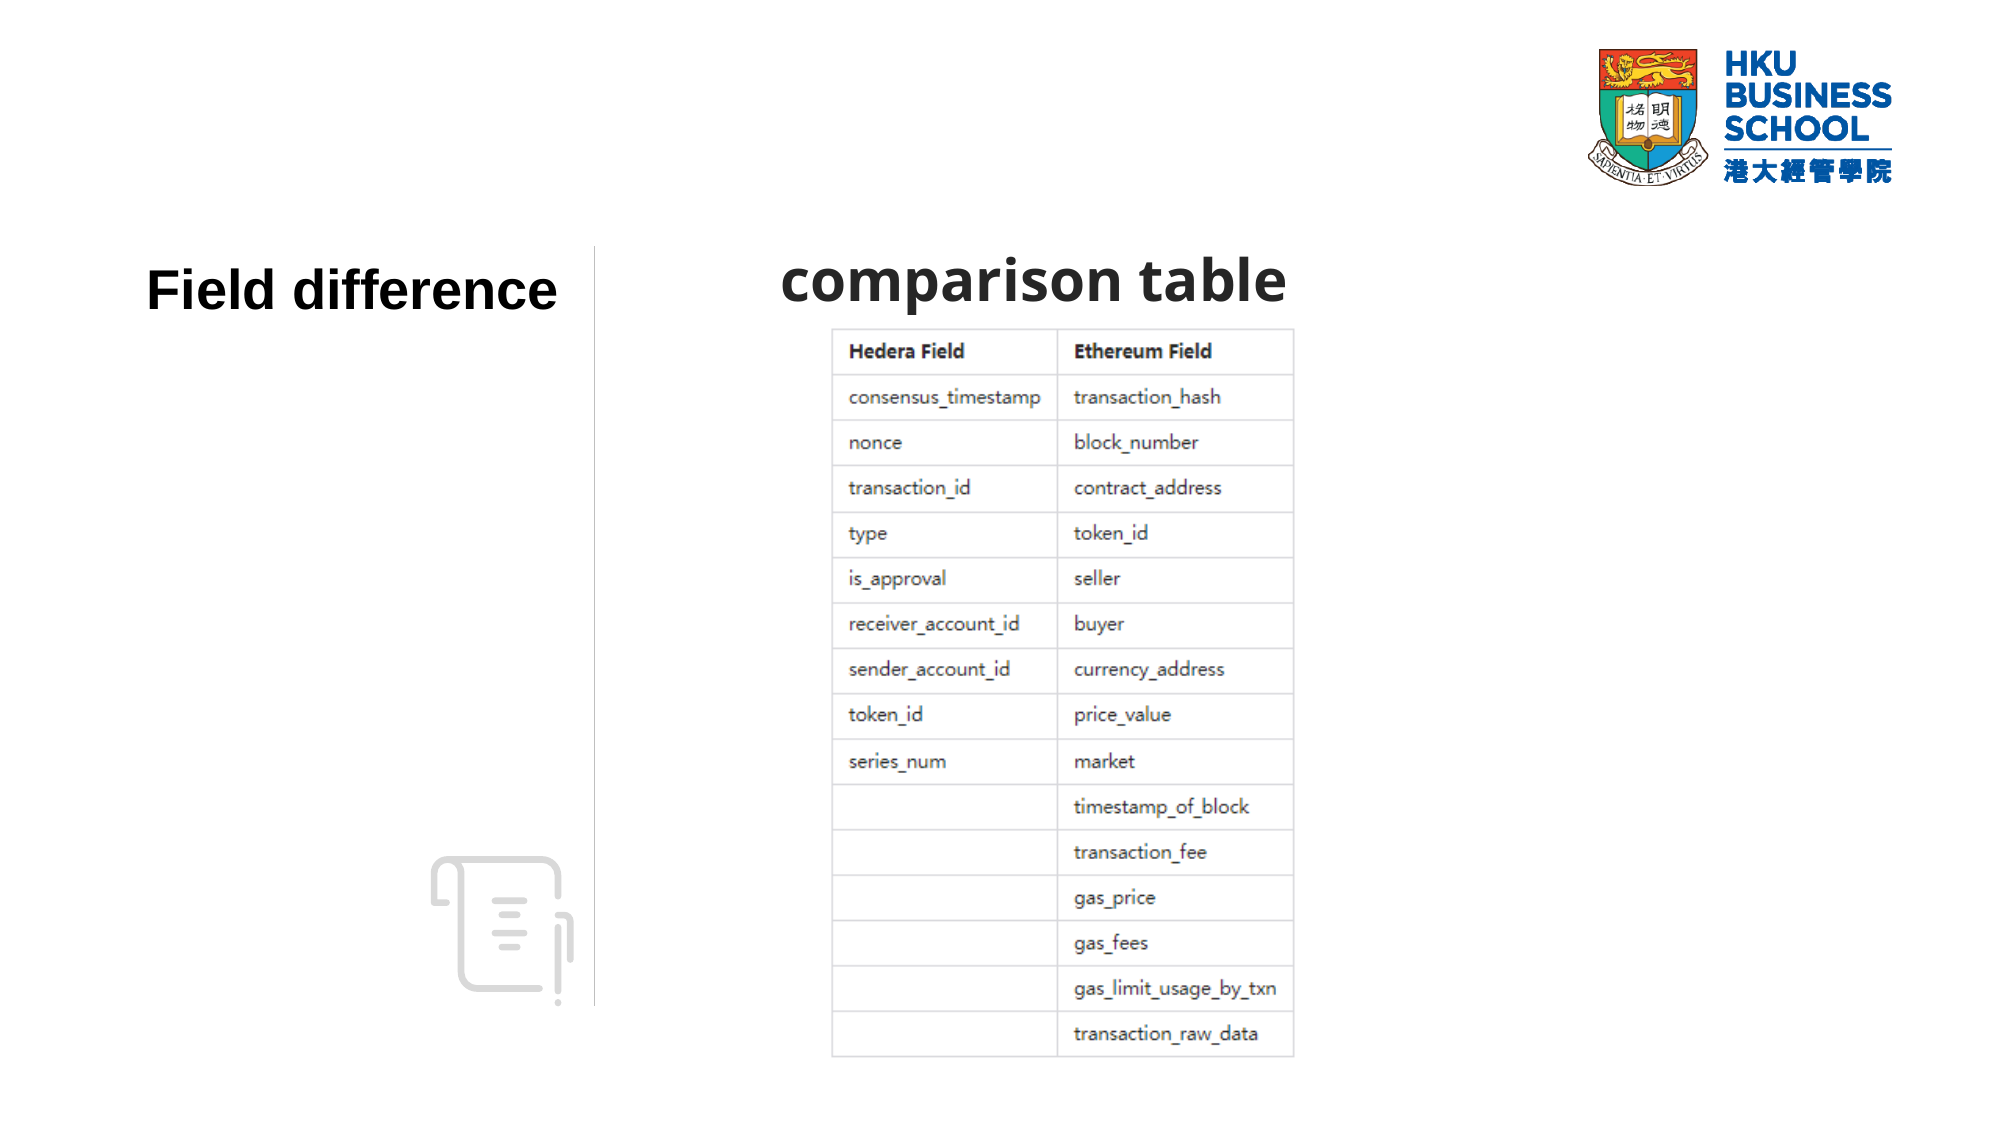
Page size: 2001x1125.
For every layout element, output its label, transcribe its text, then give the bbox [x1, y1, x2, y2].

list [827, 321, 1301, 1067]
picture [1588, 49, 1892, 186]
text_box comparison table [765, 235, 1303, 321]
title Field difference [108, 246, 574, 397]
